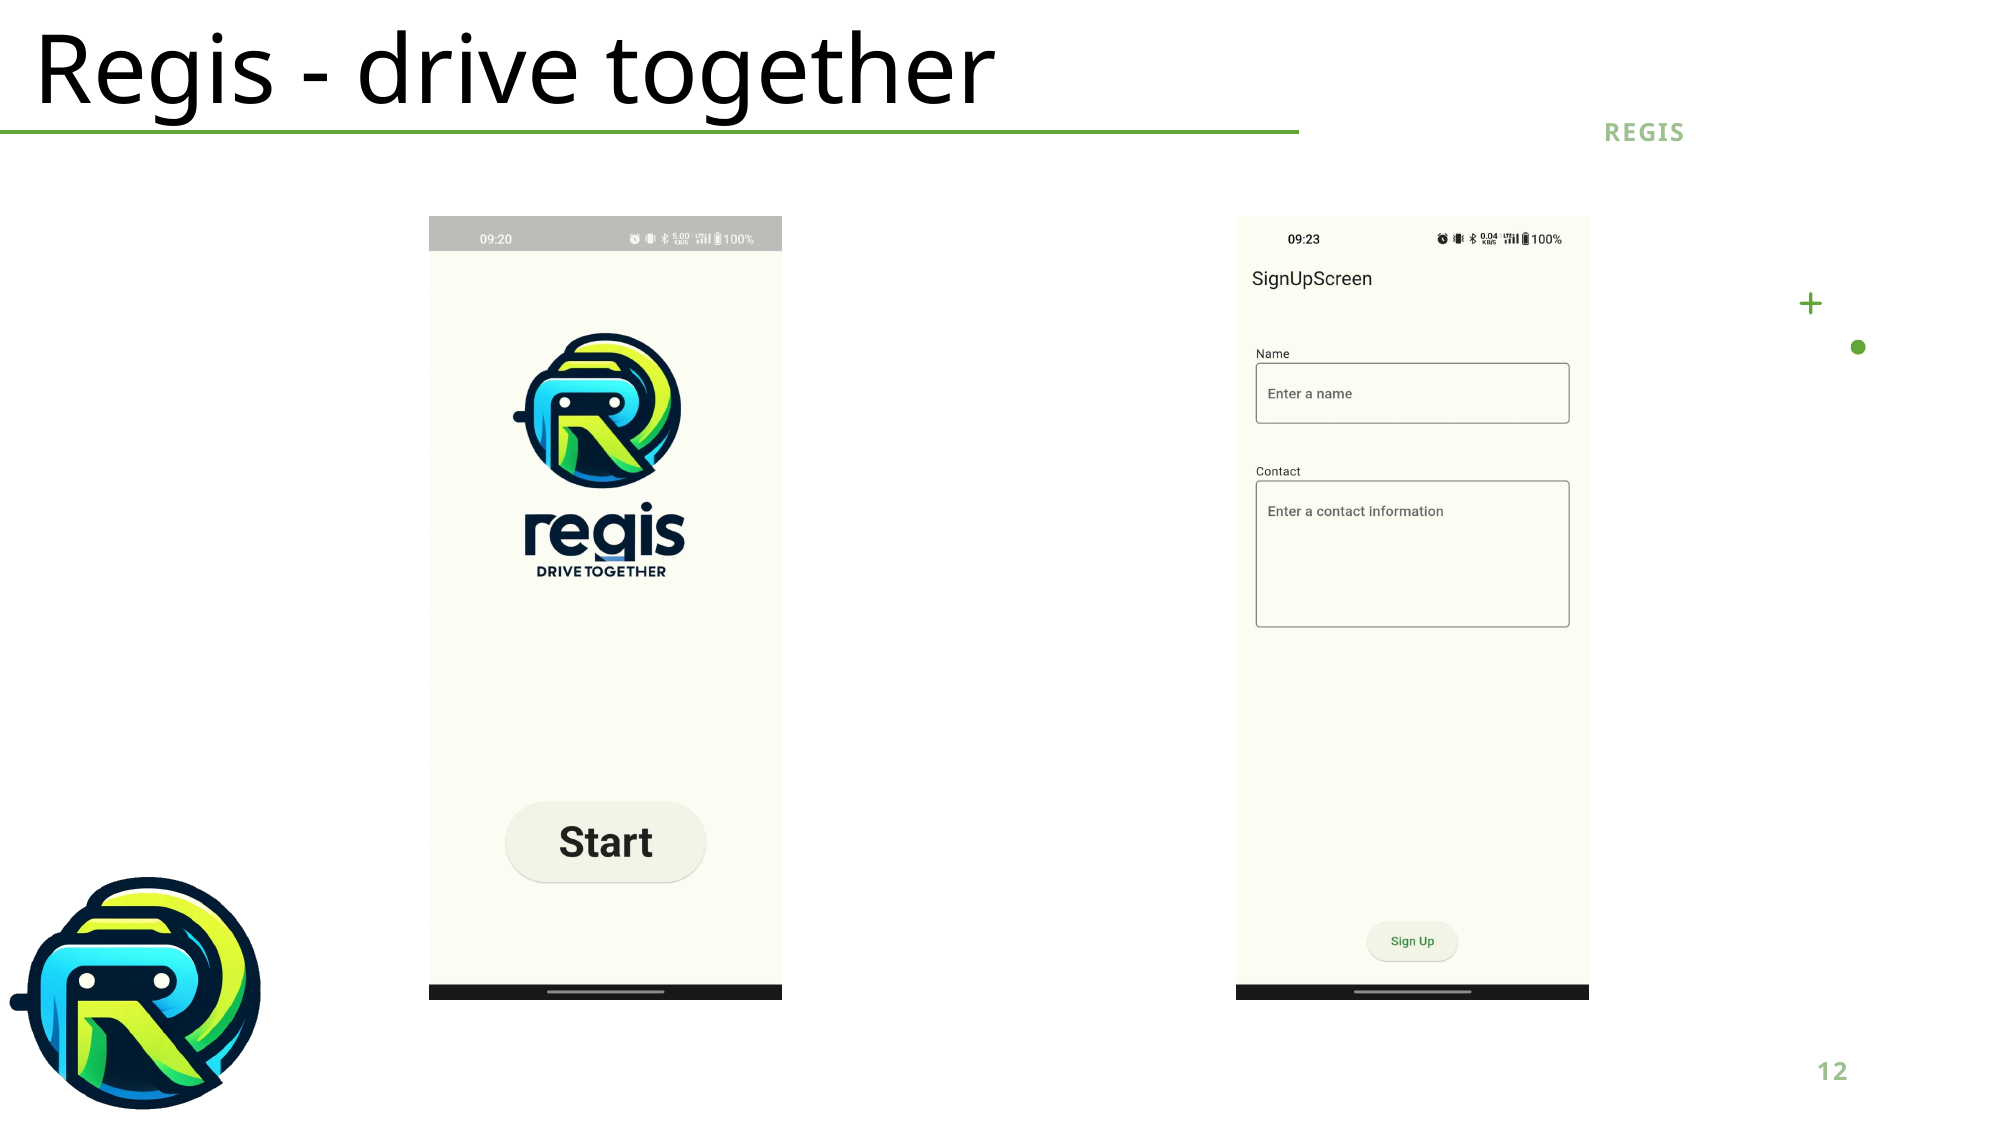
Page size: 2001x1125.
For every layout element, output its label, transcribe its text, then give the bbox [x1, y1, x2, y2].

title Regis - drive together [18, 0, 1165, 132]
slide_number 12 [1412, 1042, 1863, 1103]
footer REGIS [1306, 101, 1982, 162]
picture [429, 216, 782, 1000]
picture [0, 863, 267, 1125]
picture [1236, 216, 1589, 1000]
